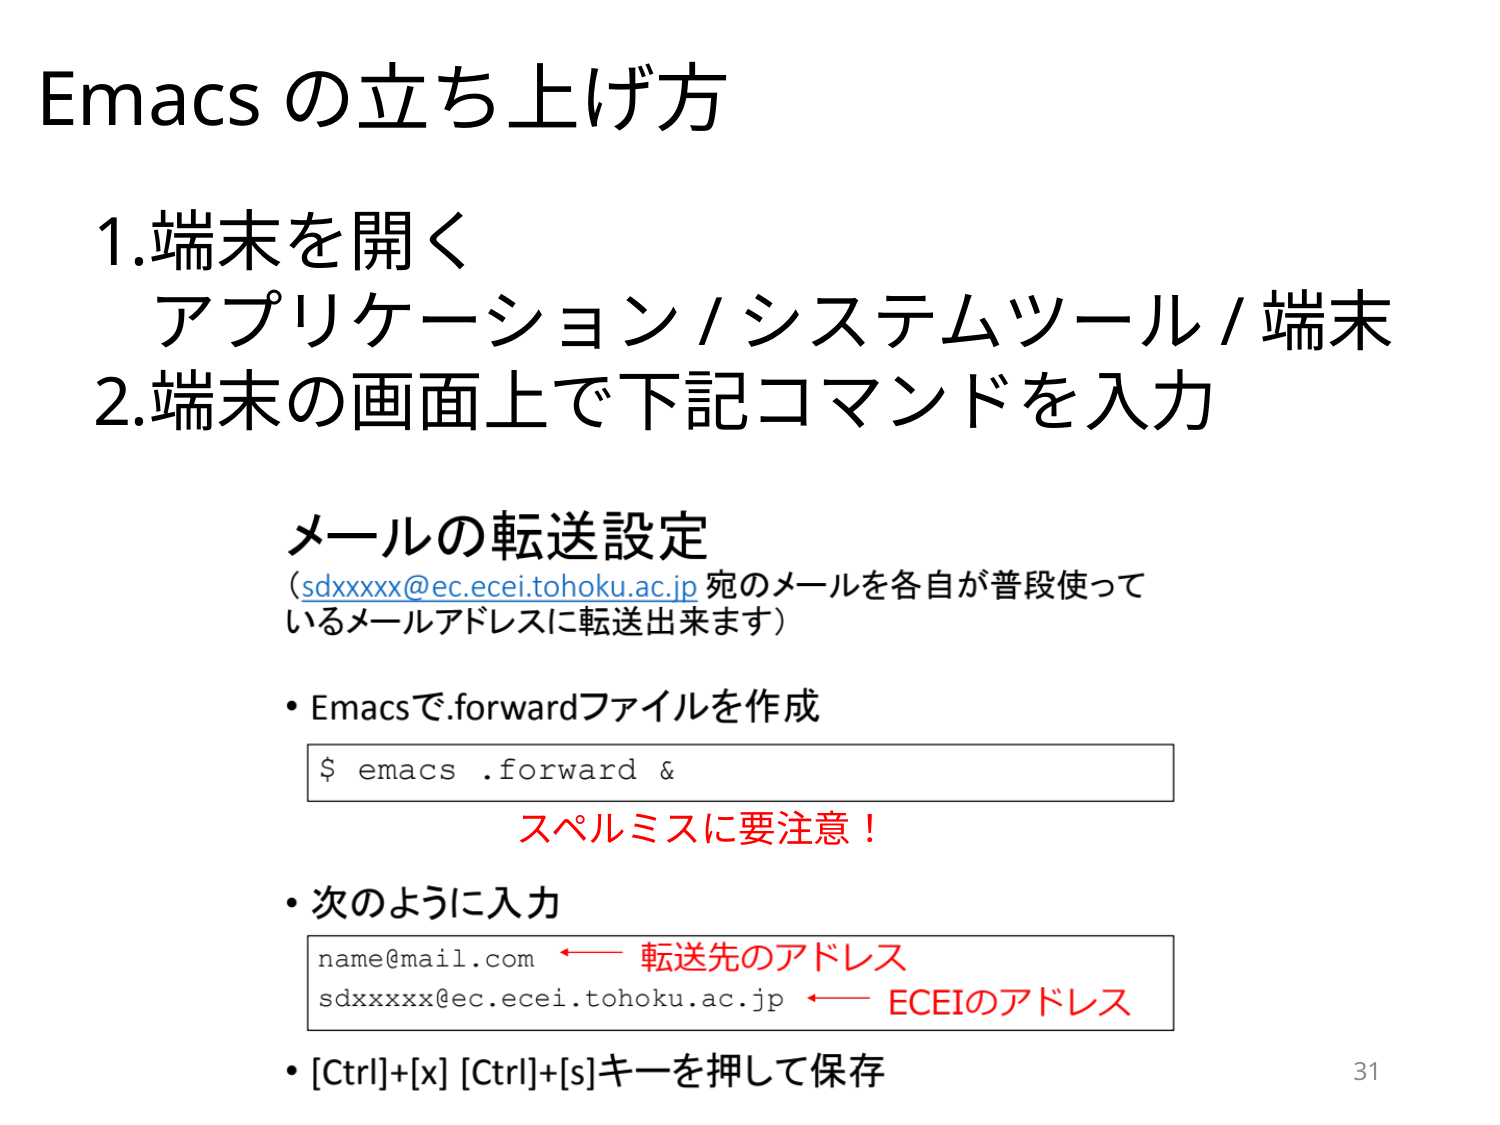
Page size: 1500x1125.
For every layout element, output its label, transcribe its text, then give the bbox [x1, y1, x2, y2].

slide_number 31 [1059, 1042, 1397, 1103]
text_box 端末を開く アプリケーション/システムツール/端末 端末の画面上で下記コマンドを入力 [78, 191, 1409, 446]
picture [262, 507, 1186, 1102]
text_box Emacsの立ち上げ方 [21, 43, 745, 148]
